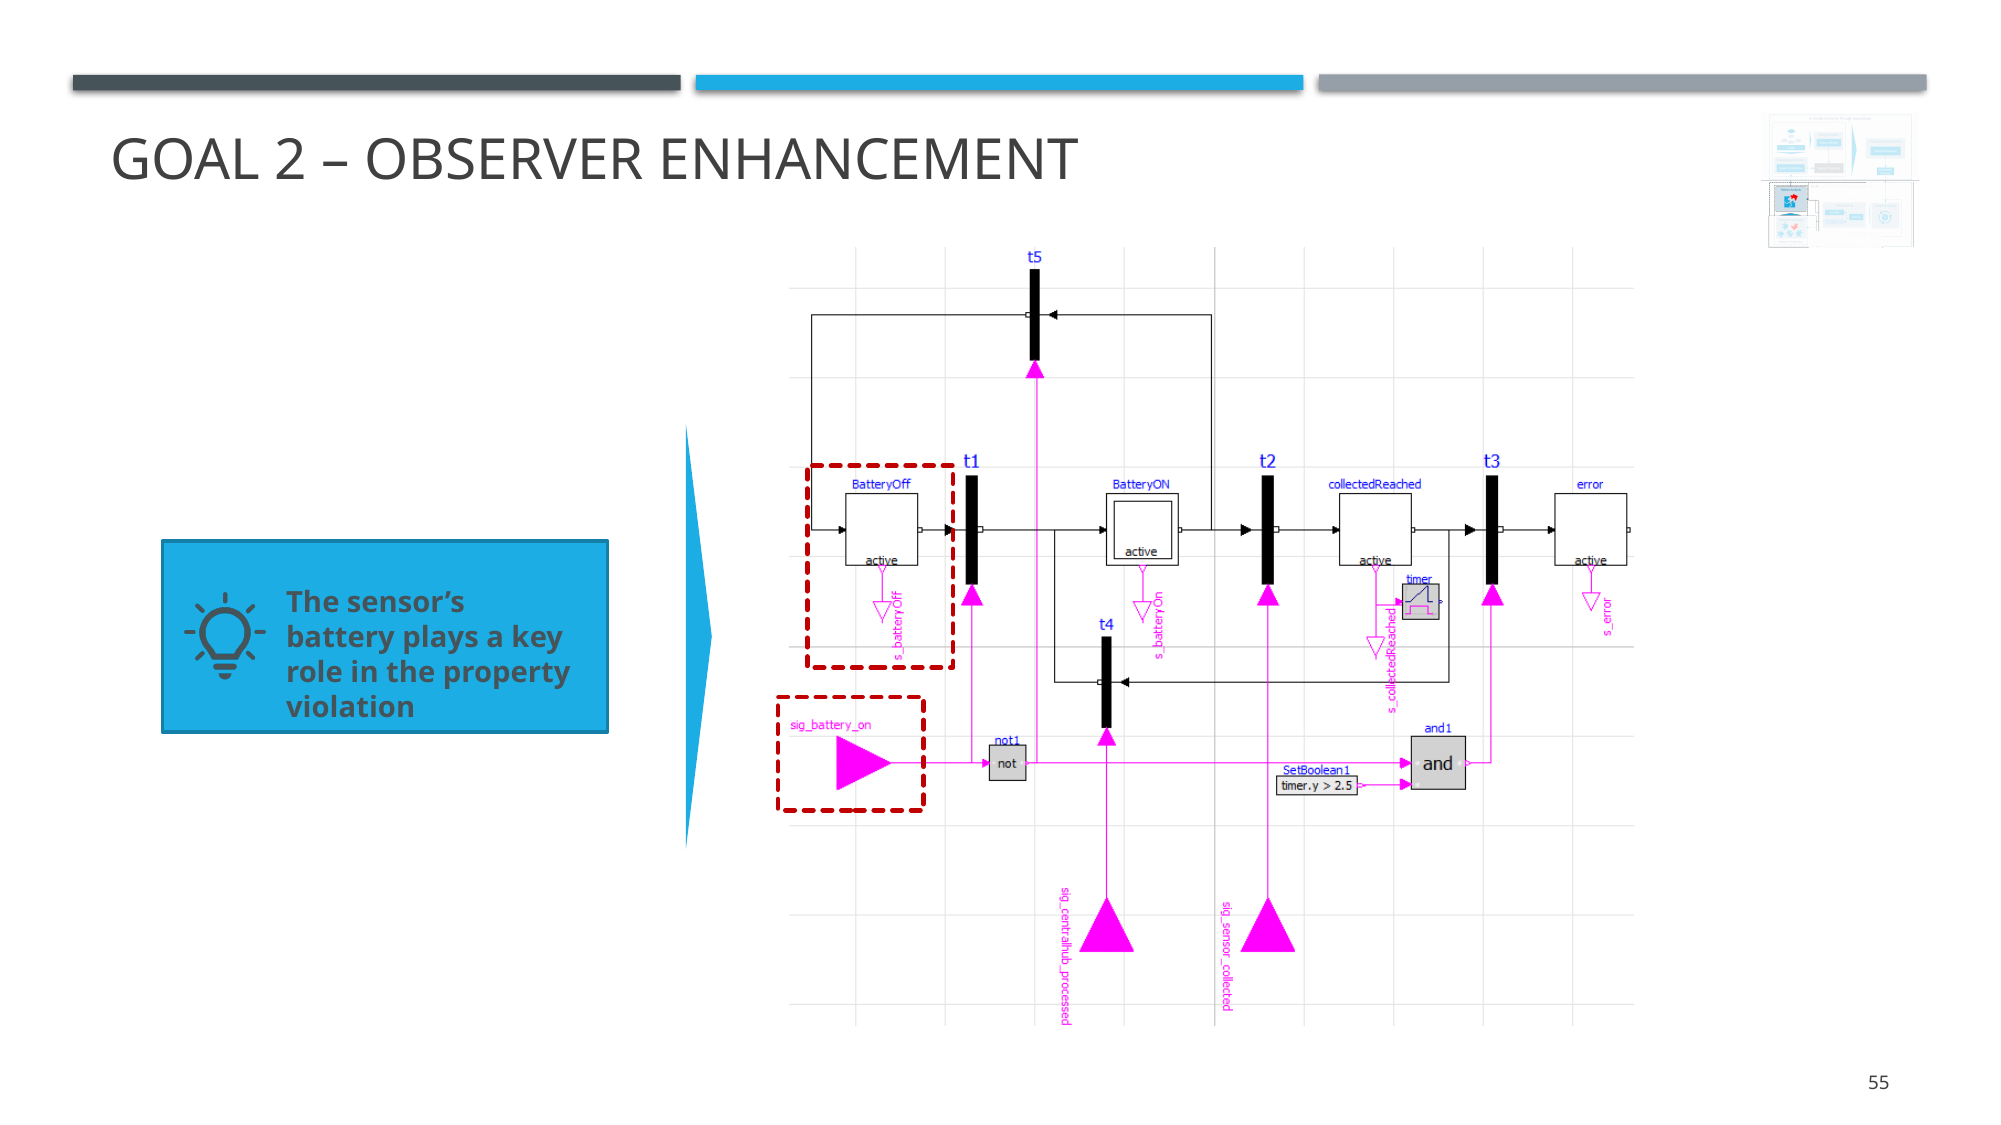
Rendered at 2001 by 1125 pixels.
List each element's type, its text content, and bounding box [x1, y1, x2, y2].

slide_number 55 [1732, 1053, 1905, 1114]
text_box [776, 695, 783, 812]
text_box [684, 422, 714, 851]
text_box Goal 2 – Observer Enhancement [95, 115, 1756, 198]
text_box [162, 540, 609, 733]
picture [1760, 113, 1919, 248]
picture [789, 246, 1635, 1027]
